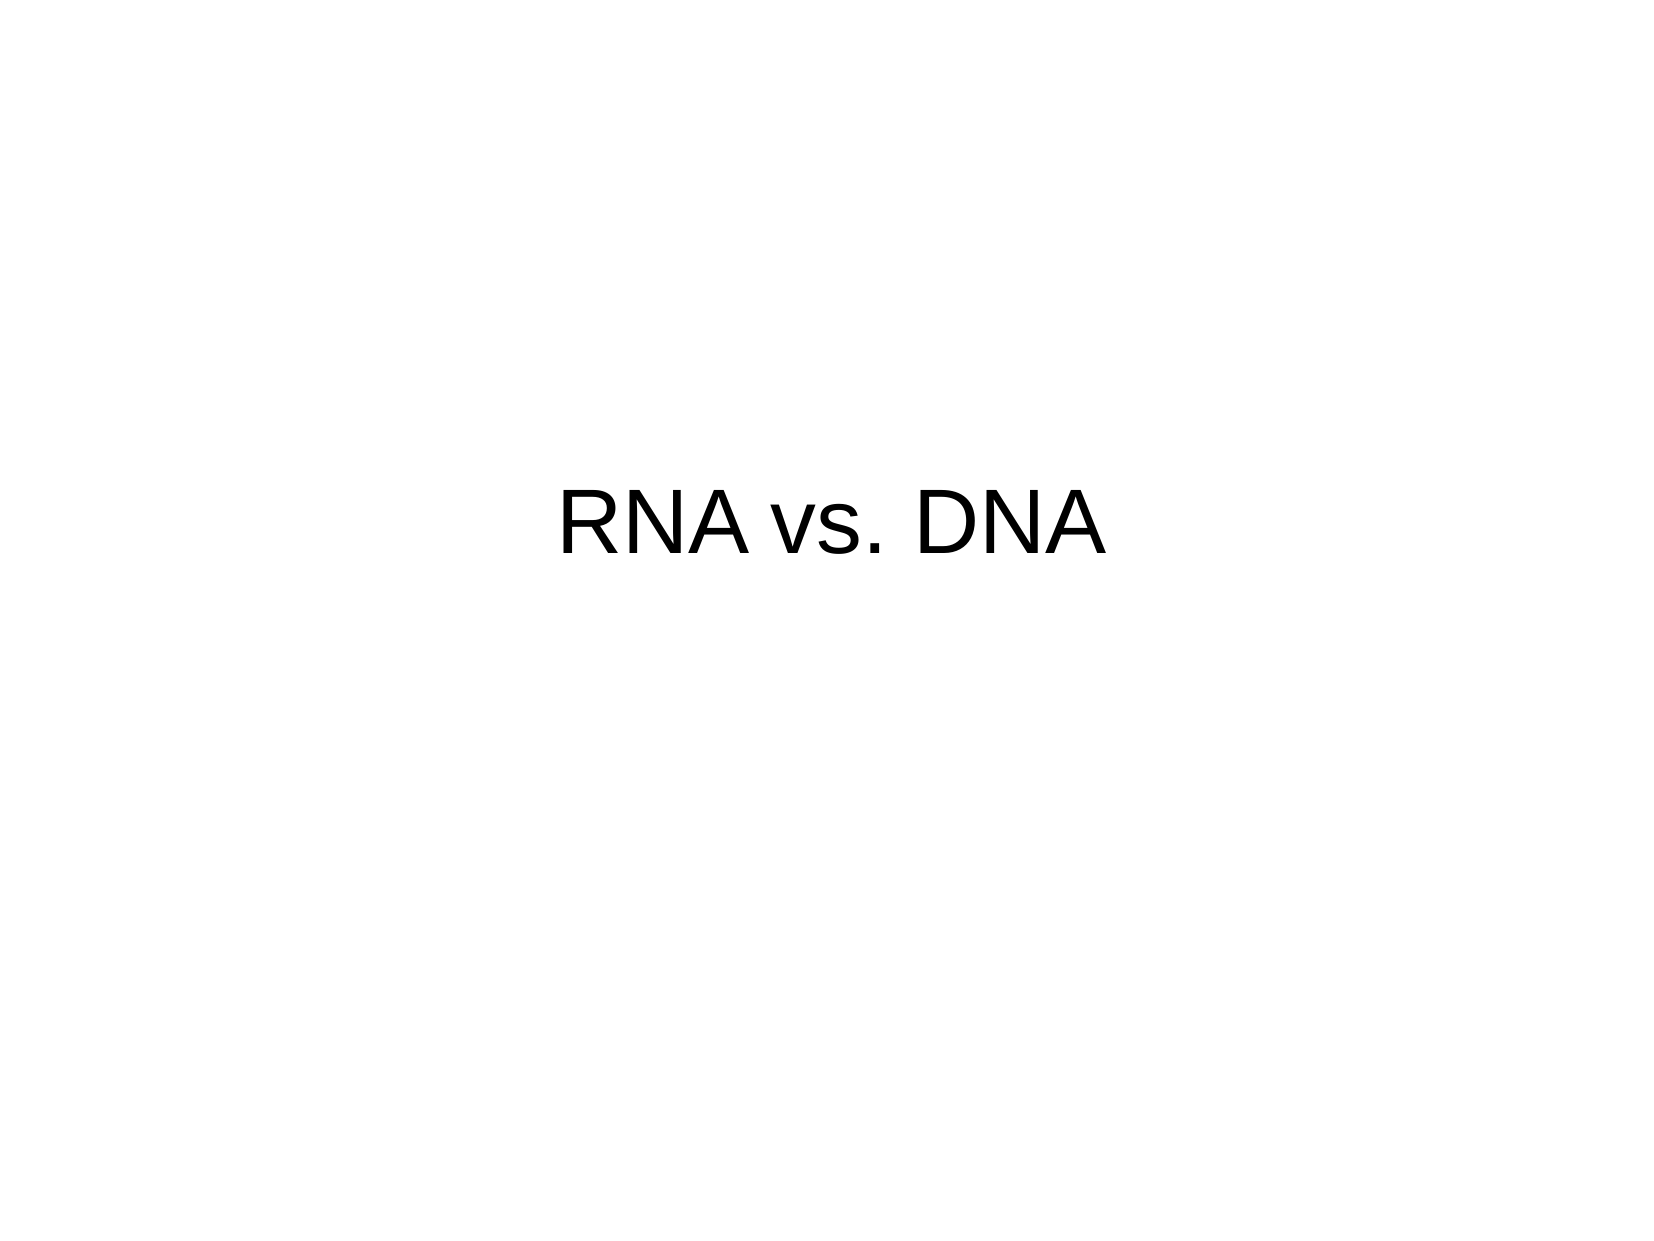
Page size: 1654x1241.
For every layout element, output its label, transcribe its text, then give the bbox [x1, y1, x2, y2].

title RNA vs. DNA [87, 420, 1576, 628]
